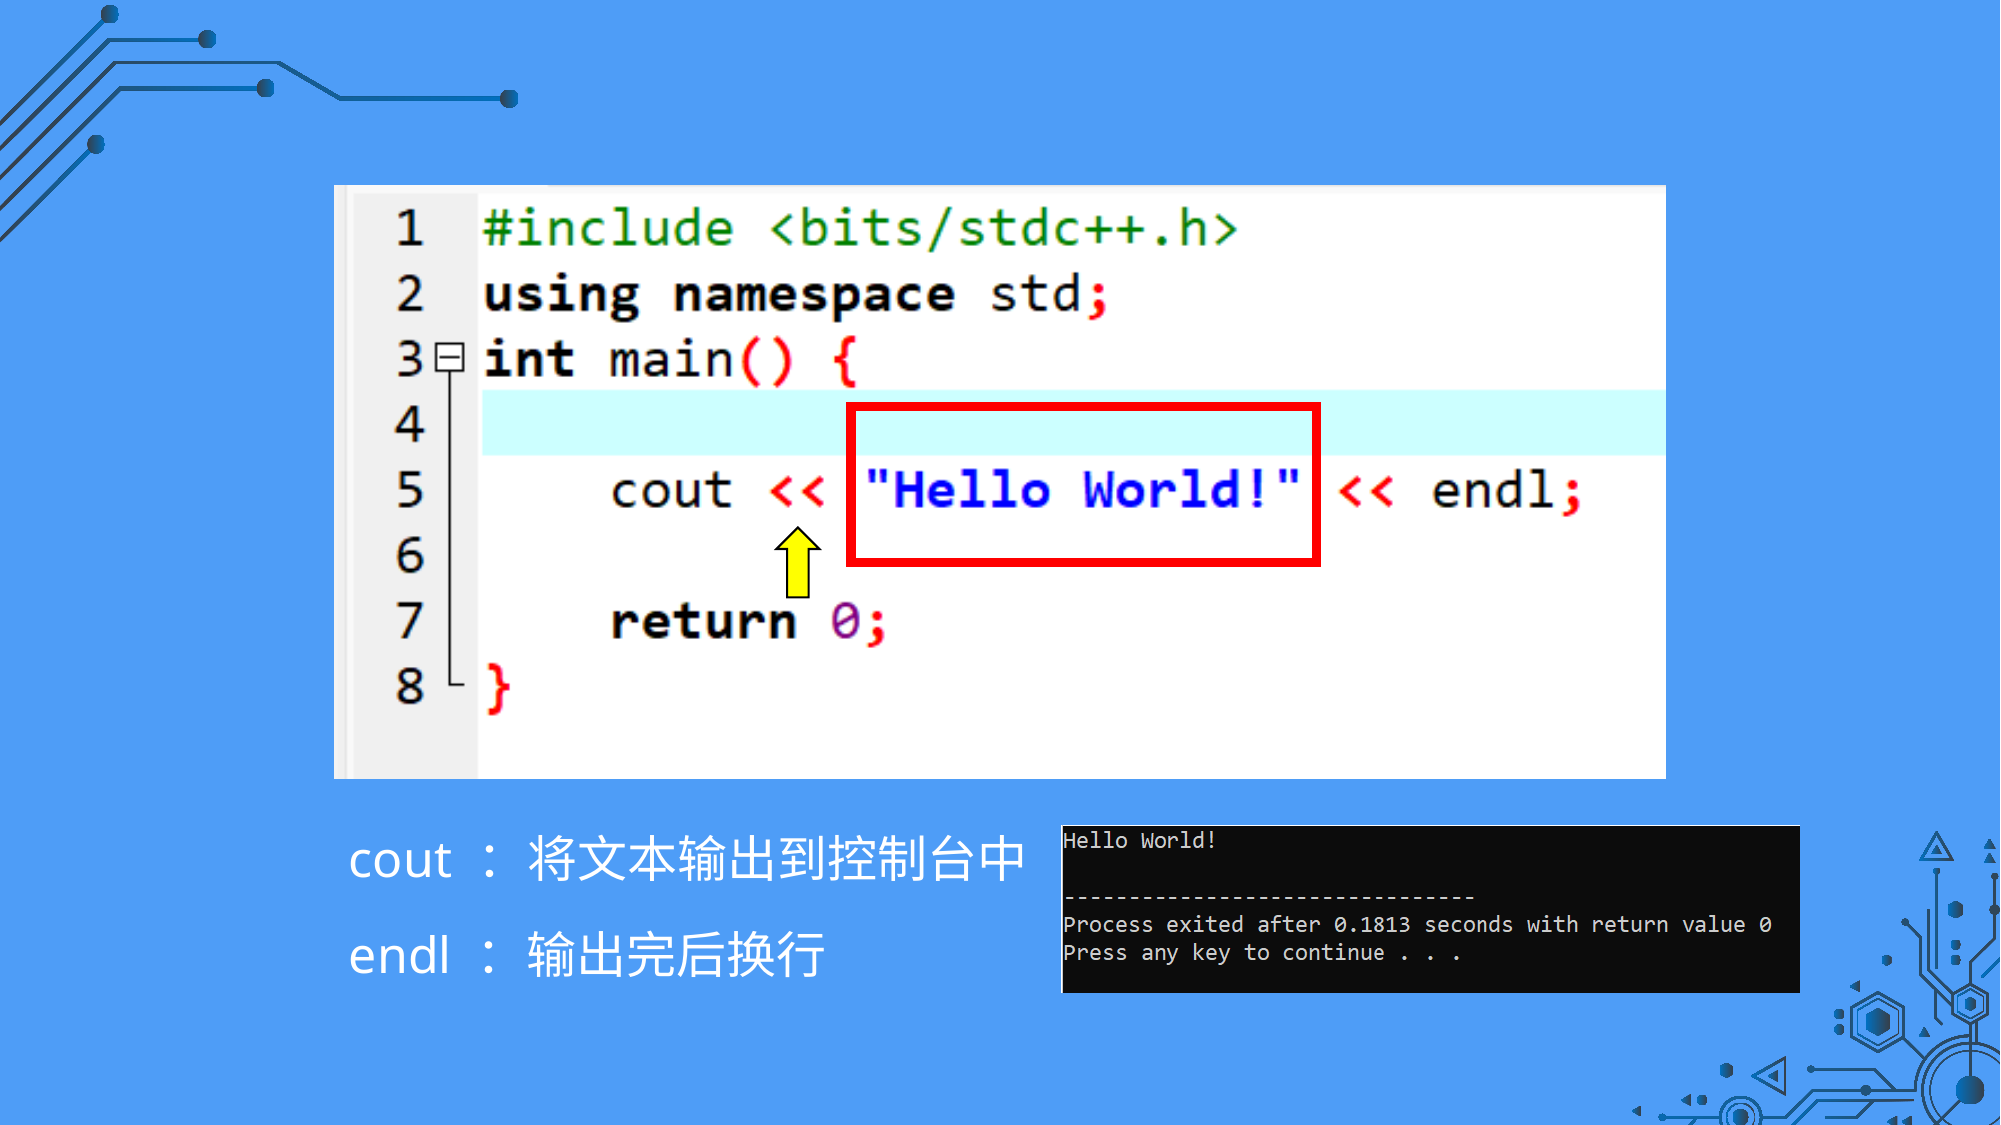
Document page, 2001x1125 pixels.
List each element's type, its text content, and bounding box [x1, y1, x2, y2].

text_box endl ：输出完后换行 [334, 916, 1061, 992]
picture [334, 184, 1666, 779]
picture [1061, 825, 1800, 993]
text_box cout ：将文本输出到控制台中 [334, 820, 1142, 895]
